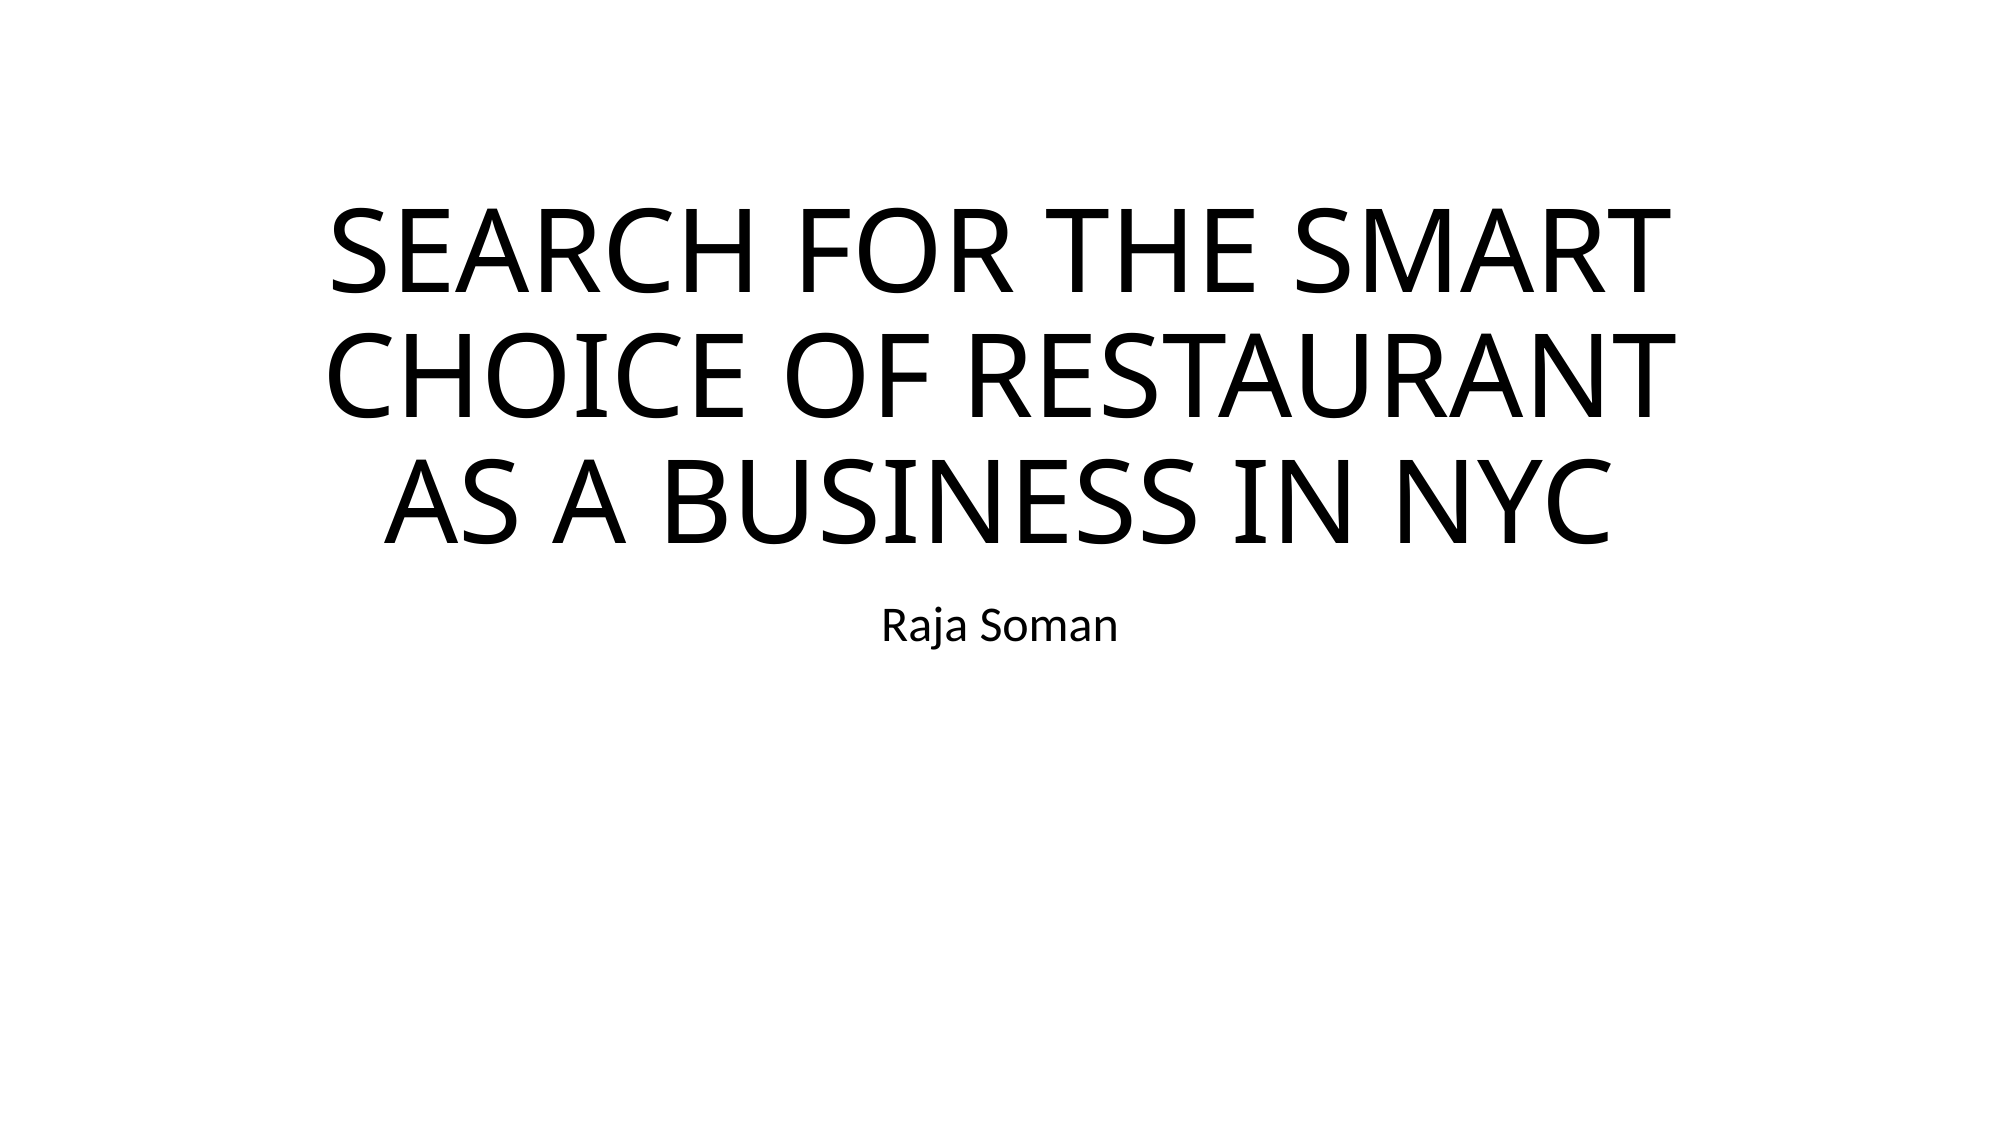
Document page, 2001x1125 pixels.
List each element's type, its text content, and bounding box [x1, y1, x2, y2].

title SEARCH FOR THE SMART CHOICE OF RESTAURANT AS A BUSINESS IN NYC [249, 184, 1750, 576]
subtitle Raja Soman [249, 590, 1750, 863]
